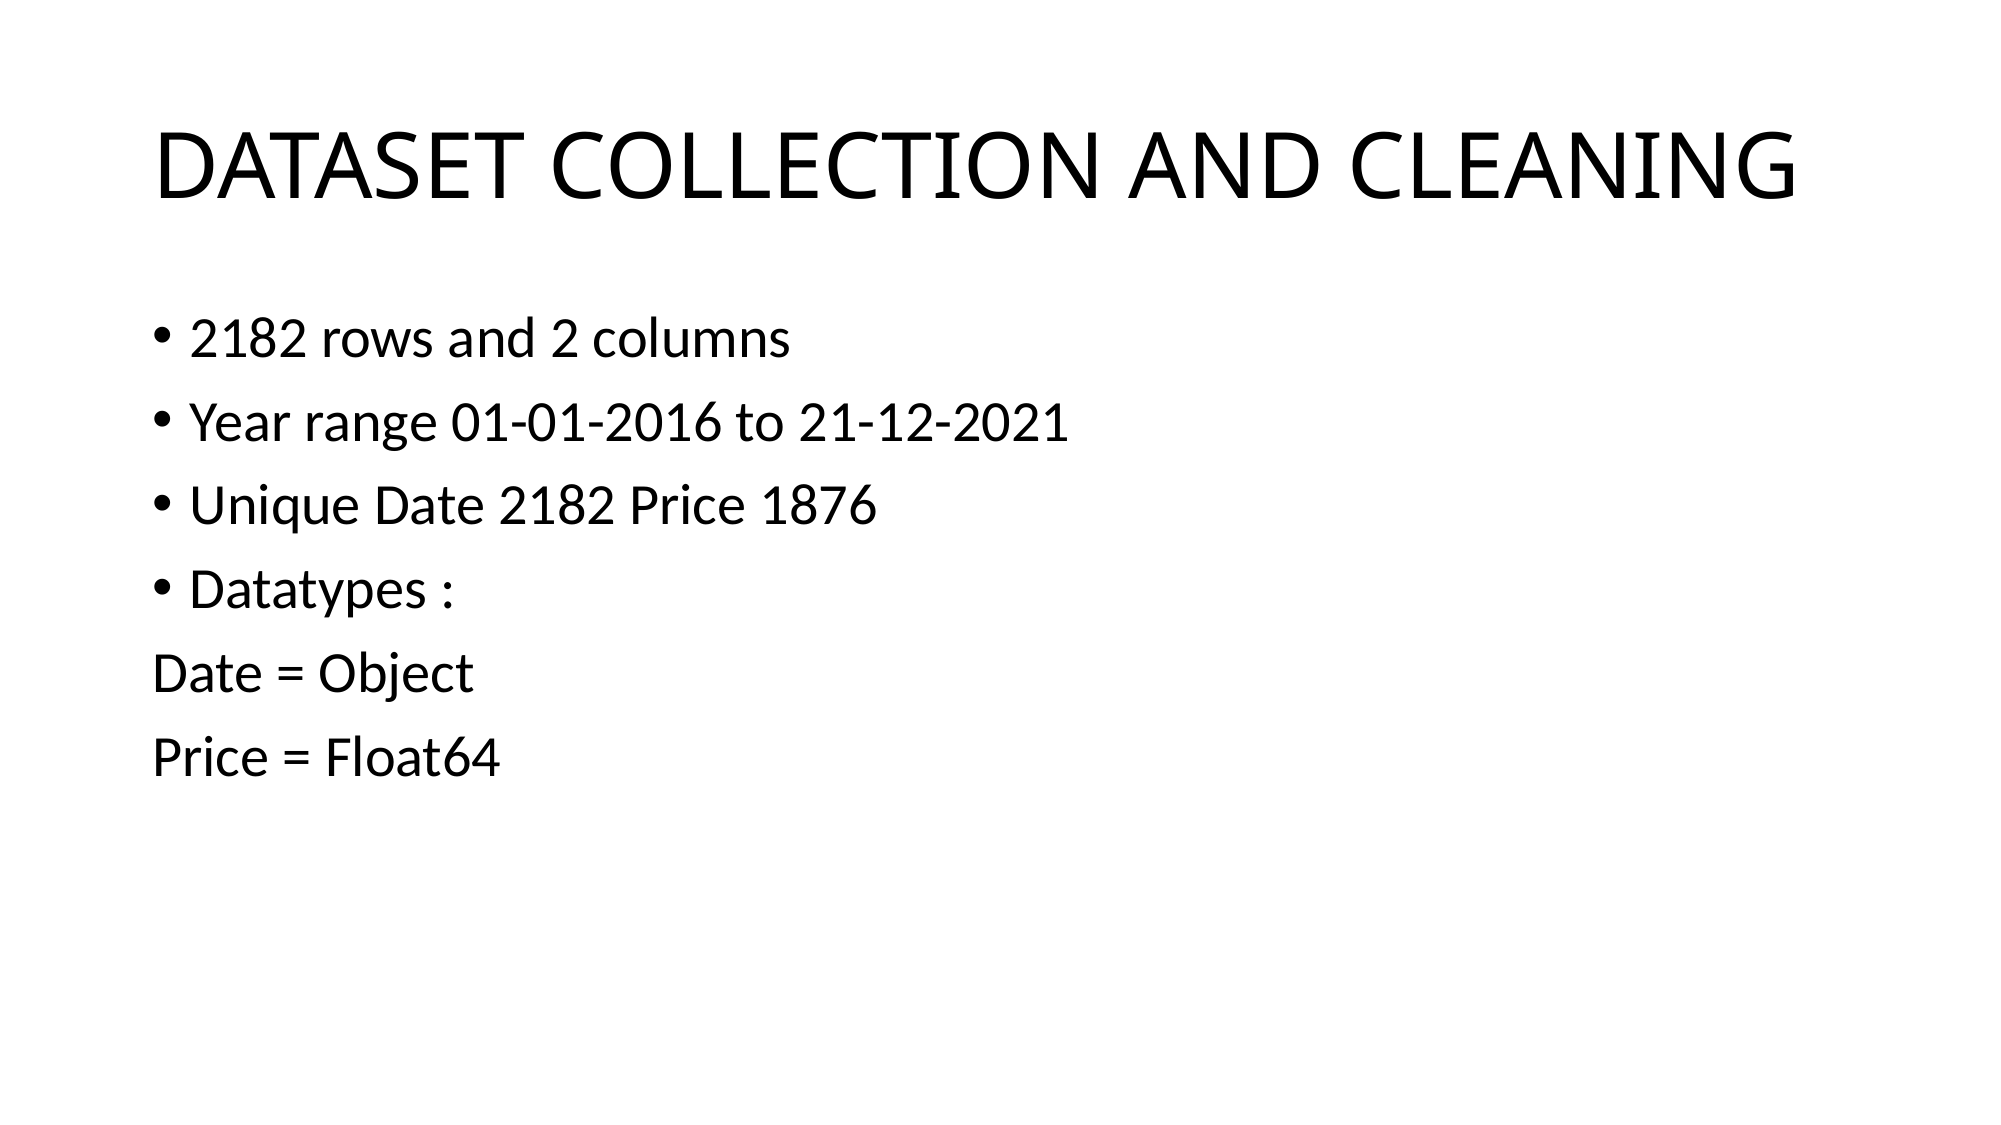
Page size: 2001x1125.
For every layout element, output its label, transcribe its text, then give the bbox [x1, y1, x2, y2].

title DATASET COLLECTION AND CLEANING [137, 59, 1863, 278]
list 2182 rows and 2 columns Year range 01-01-2016 to 21-12-2021 Unique Date 2182 Price 1876 Datatypes : Date = Object Price = Float64 [137, 299, 1863, 1014]
